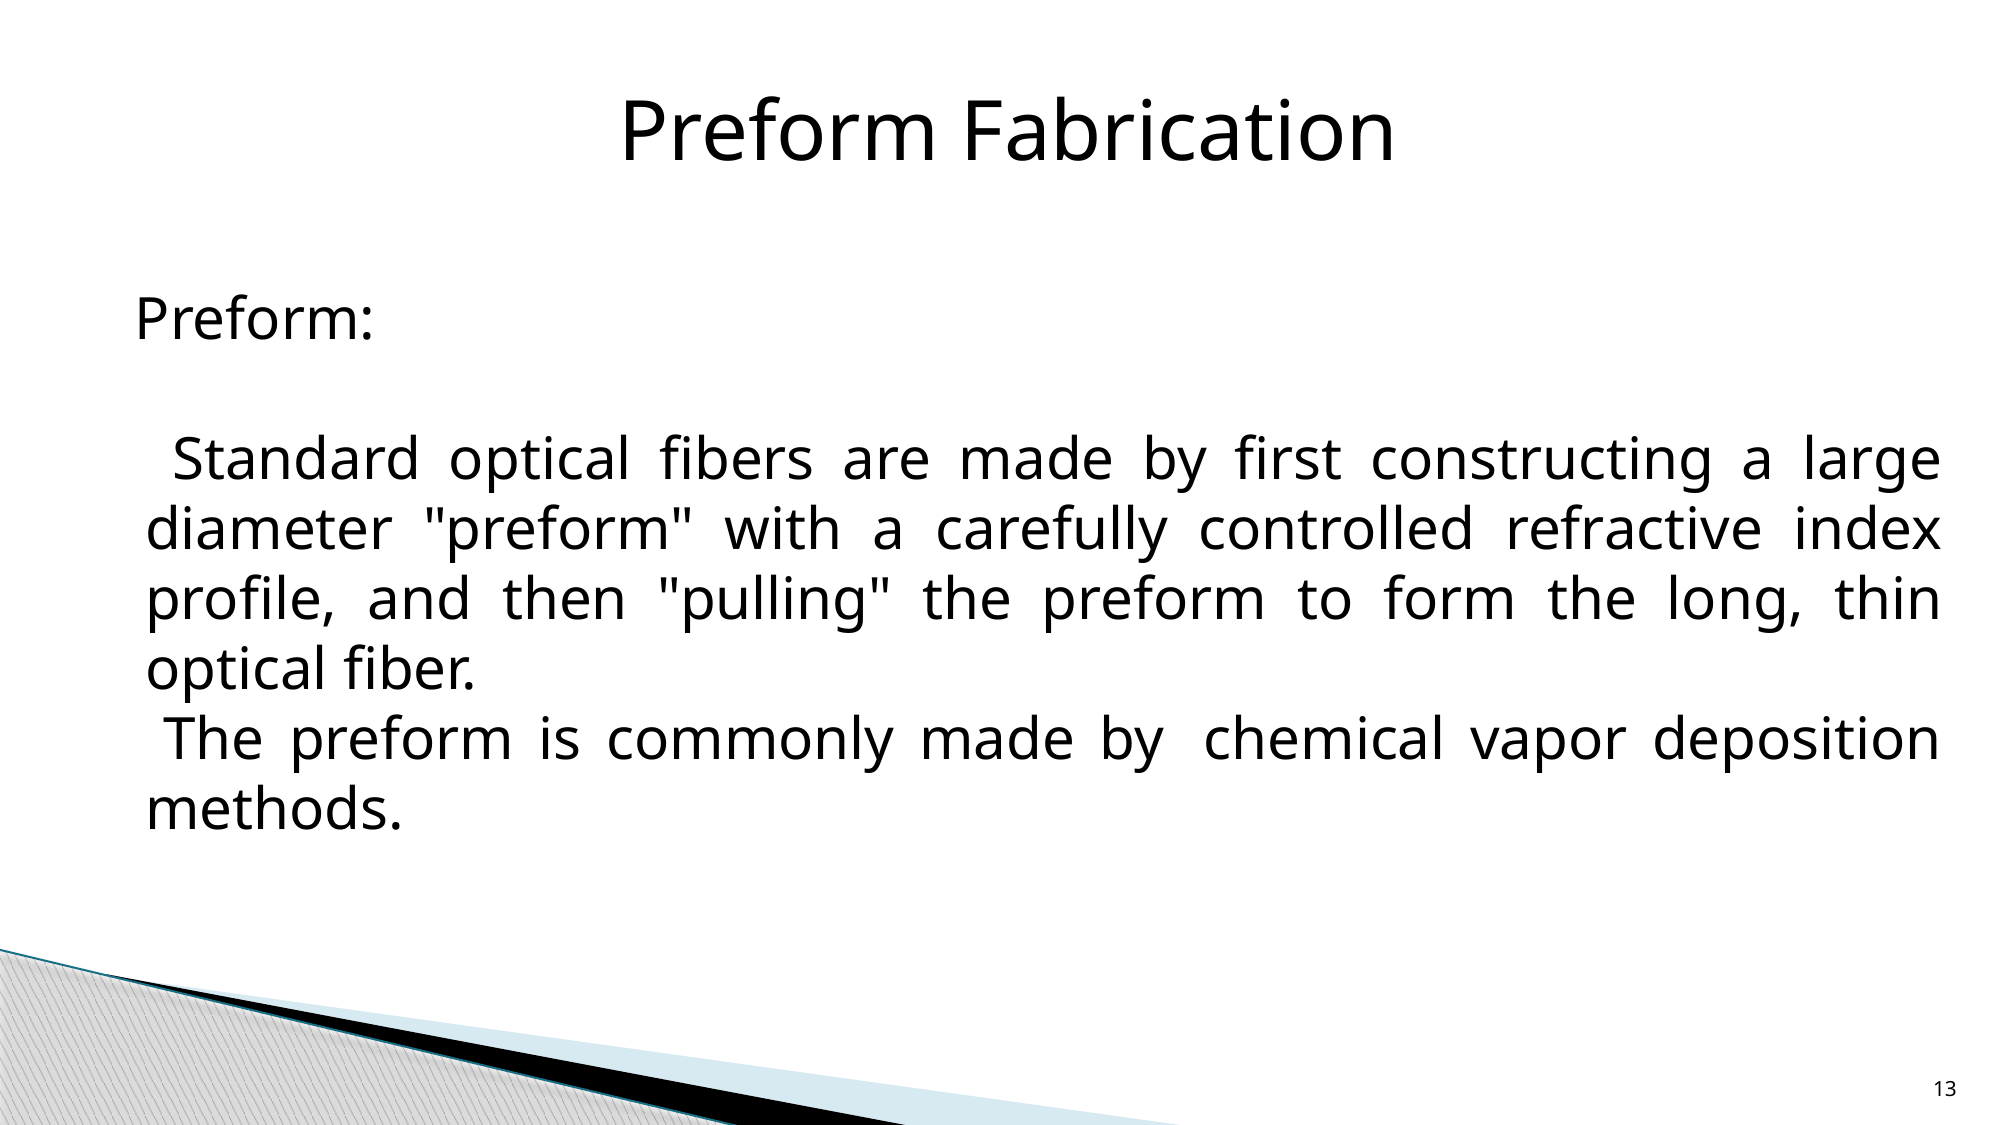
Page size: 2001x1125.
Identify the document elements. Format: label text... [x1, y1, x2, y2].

slide_number 13 [1891, 1051, 1972, 1112]
text_box Preform: Standard optical fibers are made by first constructing a large diameter "preform" with a carefully controlled refractive index profile, and then "pulling" the preform to form the long, thin optical fiber. The preform is commonly made by chemical vapor deposition methods. [74, 274, 1958, 849]
text_box Preform Fabrication [223, 69, 1793, 185]
